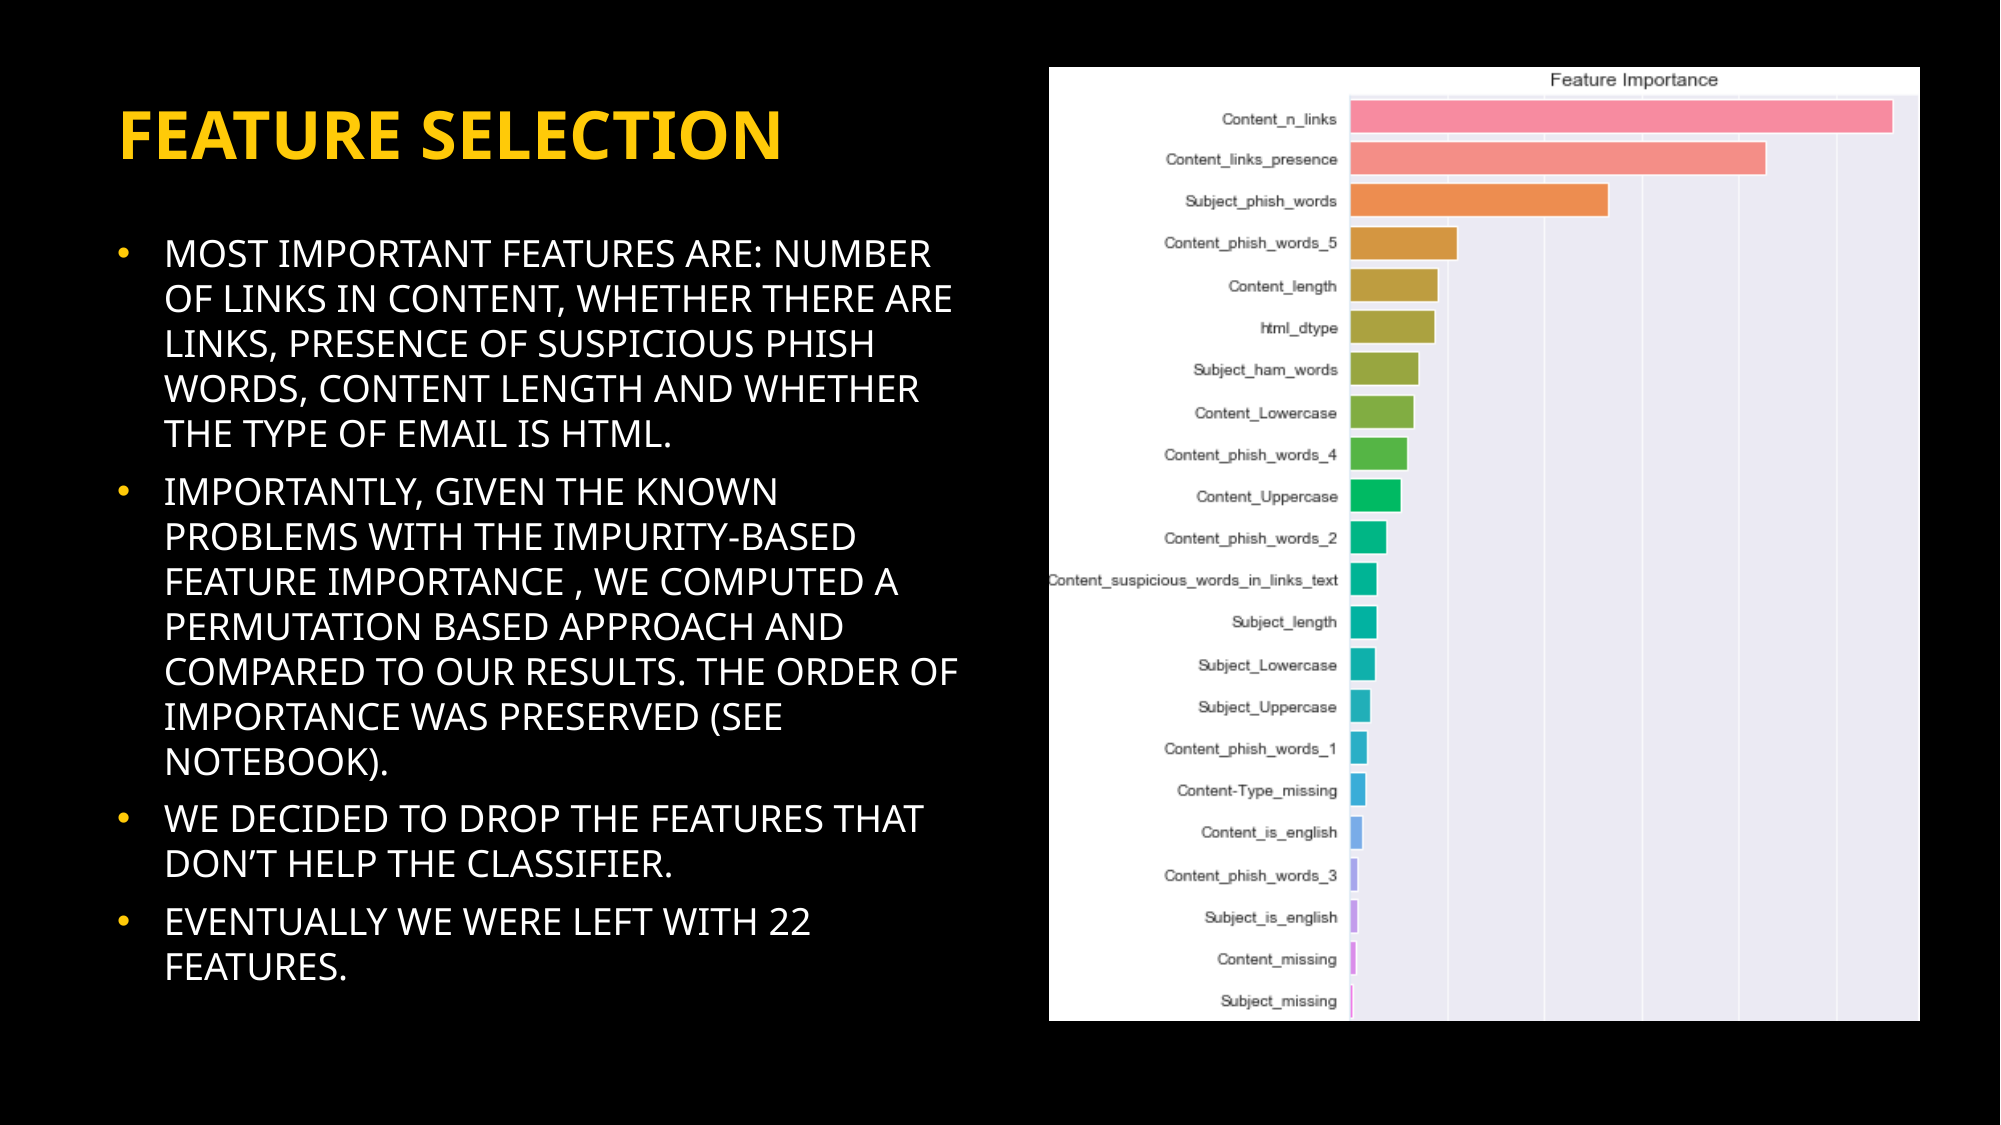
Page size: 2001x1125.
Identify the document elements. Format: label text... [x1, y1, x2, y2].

picture [1049, 67, 1920, 1022]
list most important features are: number of links in content, whether there are links, presence of suspicious phish words, content length and whether the type of email is html. importantly, given the known problems with the impurity-based feature importance , we computed a permutation based approach and compared to our results. the order of importance was preserved (see notebook). we decided to drop the features that don’t help the classifier. eventually we were left with 22 features. [109, 224, 988, 994]
title feature selection [109, 58, 1896, 209]
